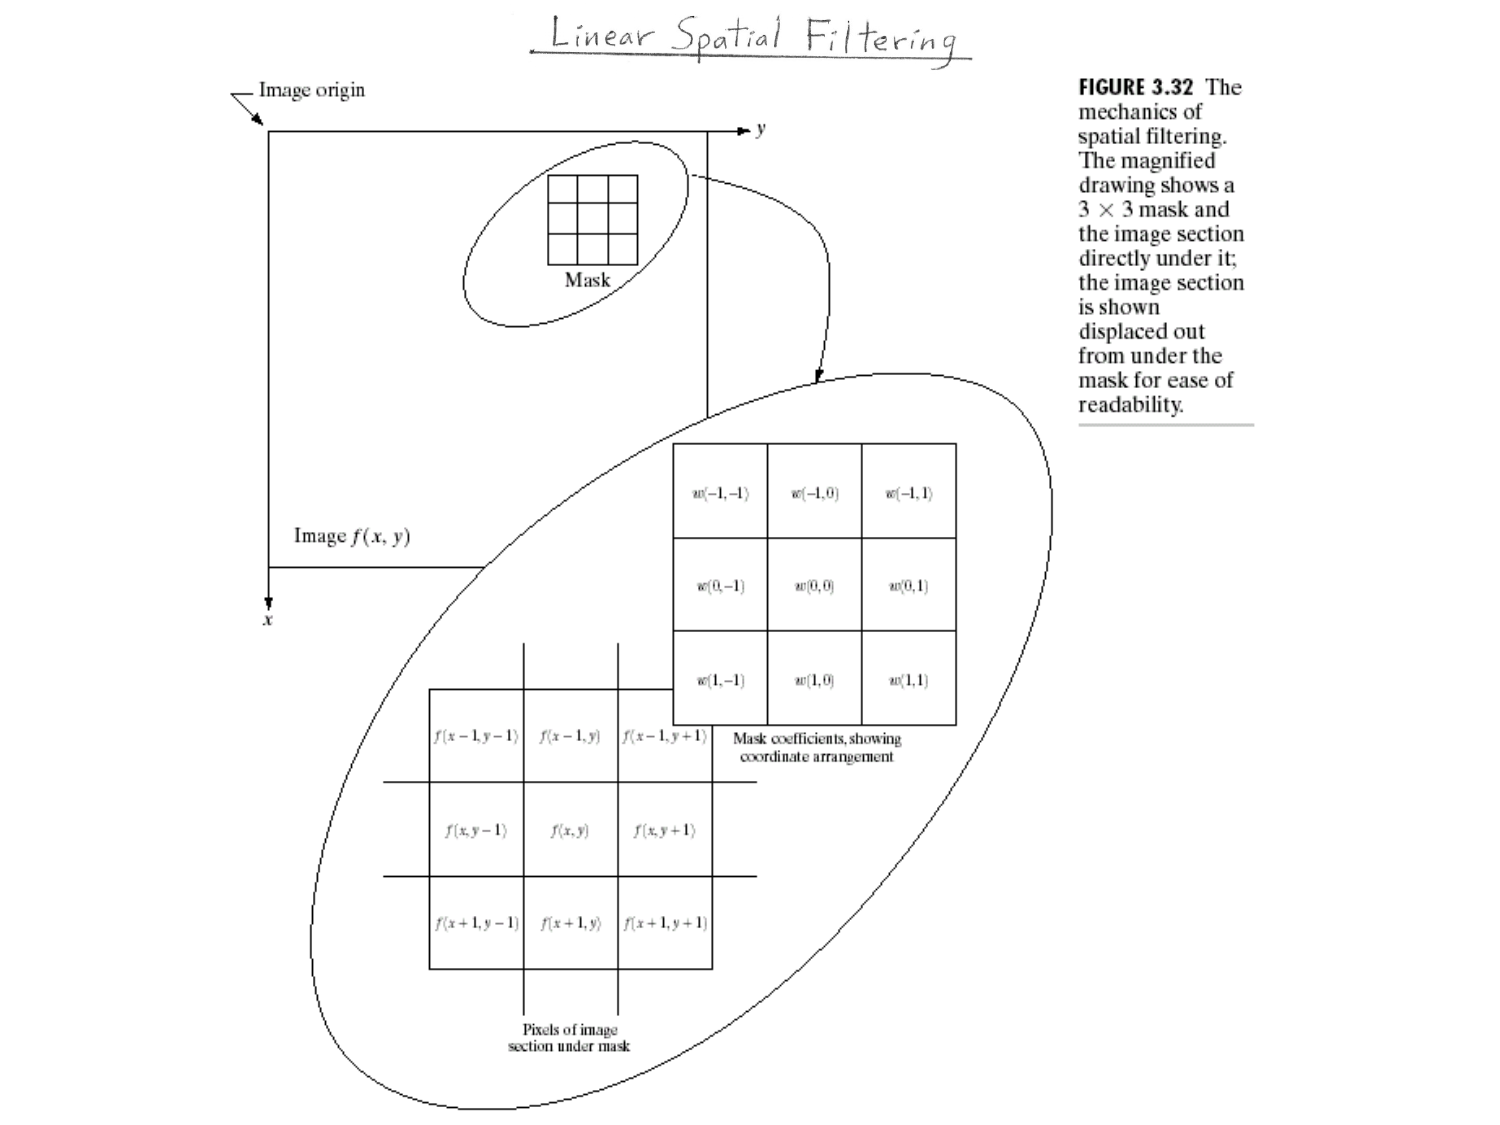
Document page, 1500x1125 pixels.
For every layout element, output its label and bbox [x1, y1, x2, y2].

picture [220, 0, 1280, 1120]
